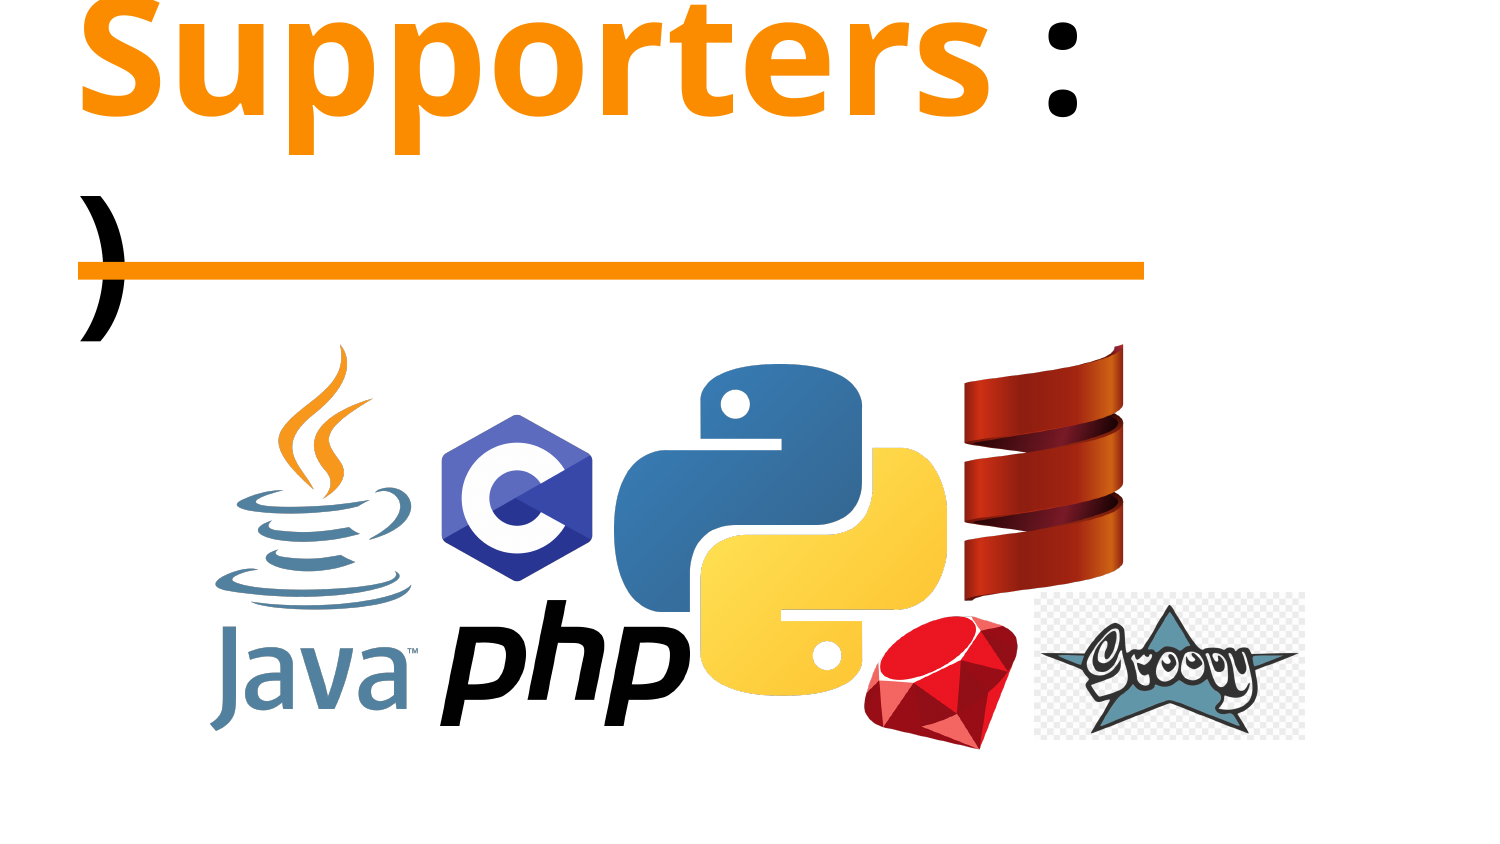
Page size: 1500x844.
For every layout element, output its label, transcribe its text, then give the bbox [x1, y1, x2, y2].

picture [422, 403, 612, 593]
picture [204, 341, 420, 735]
picture [439, 364, 1022, 754]
picture [959, 332, 1306, 740]
title Supporters : ) [60, 31, 1194, 268]
text_box [78, 261, 1144, 280]
